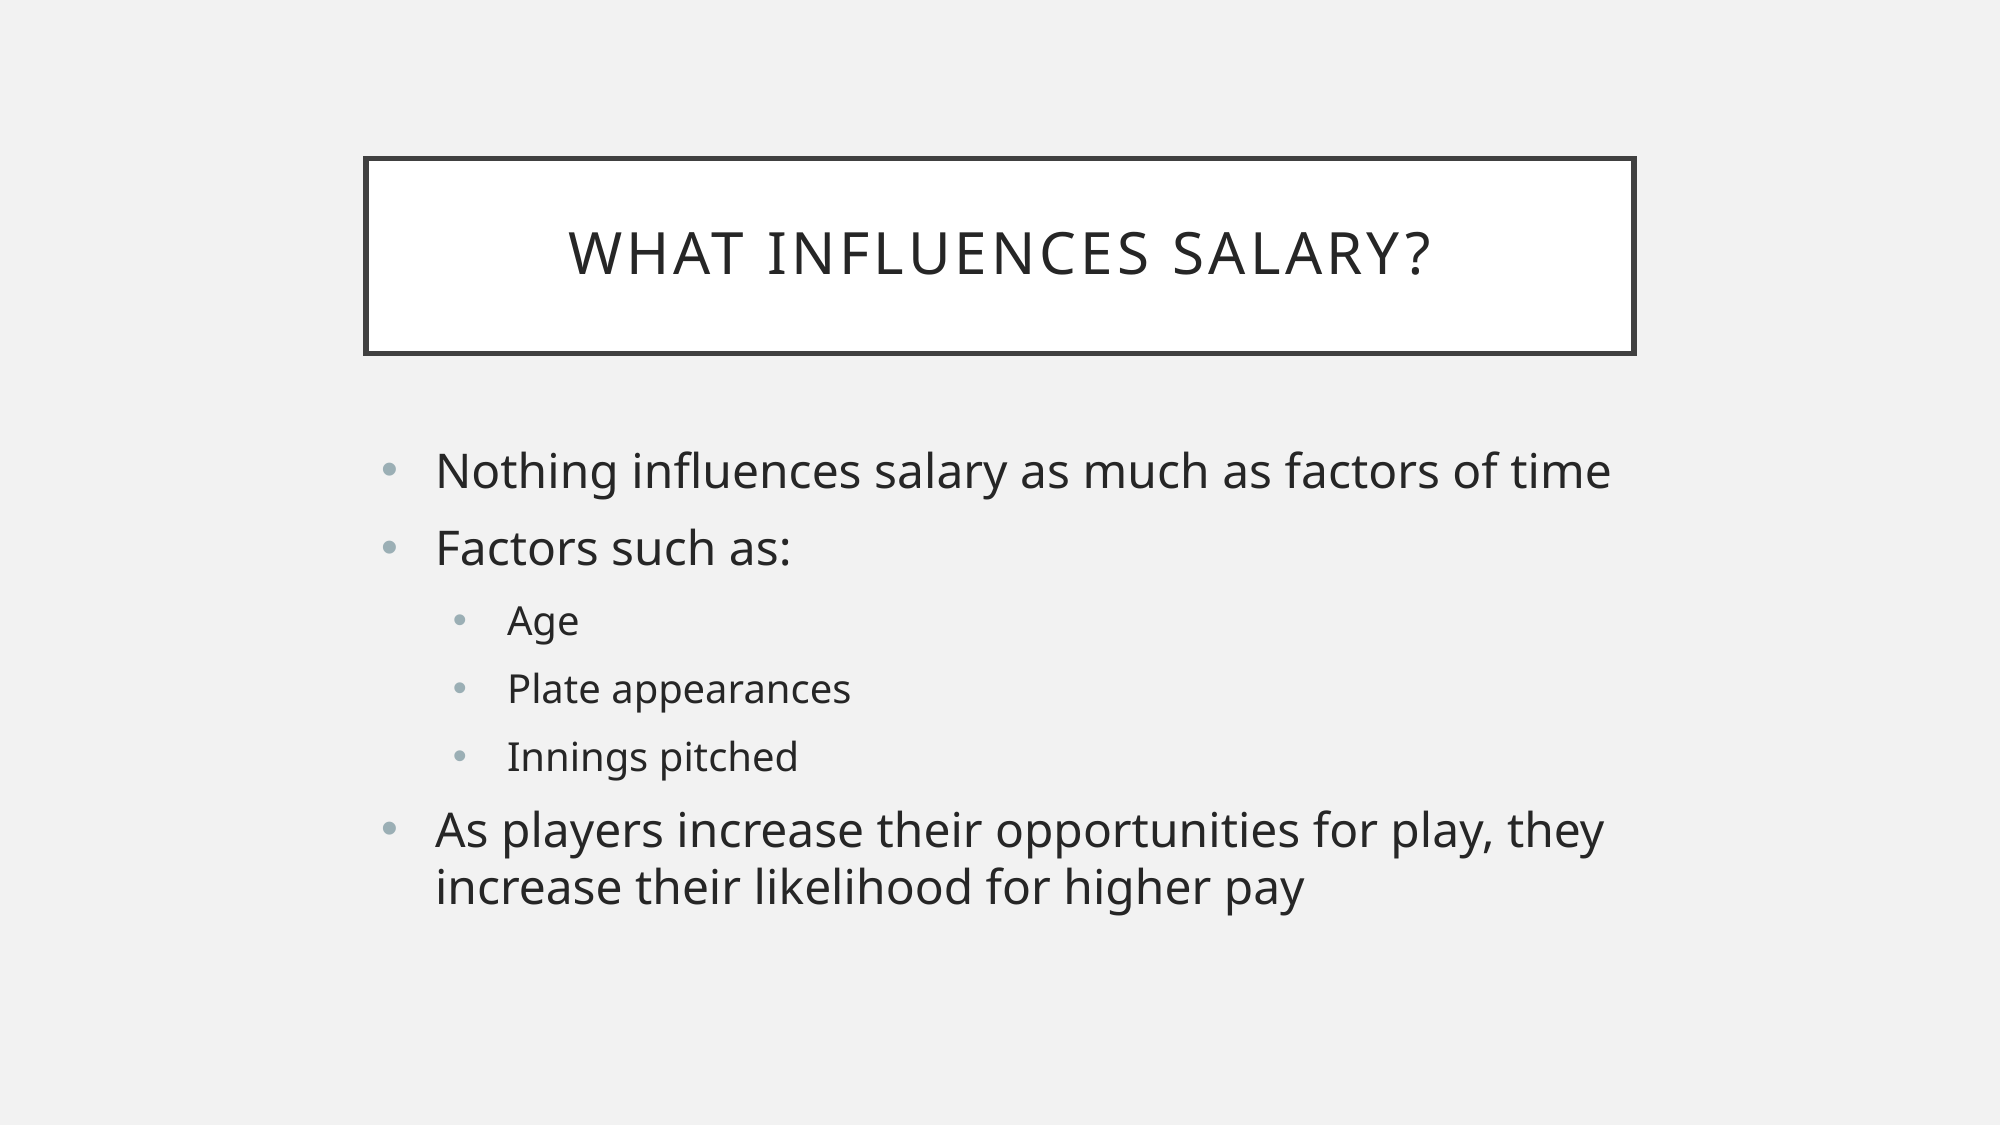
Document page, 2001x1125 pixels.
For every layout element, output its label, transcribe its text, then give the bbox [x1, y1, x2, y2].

list Nothing influences salary as much as factors of time Factors such as: Age Plate appearances Innings pitched As players increase their opportunities for play, they increase their likelihood for higher pay [366, 432, 1634, 942]
title What influences salary? [363, 156, 1637, 356]
